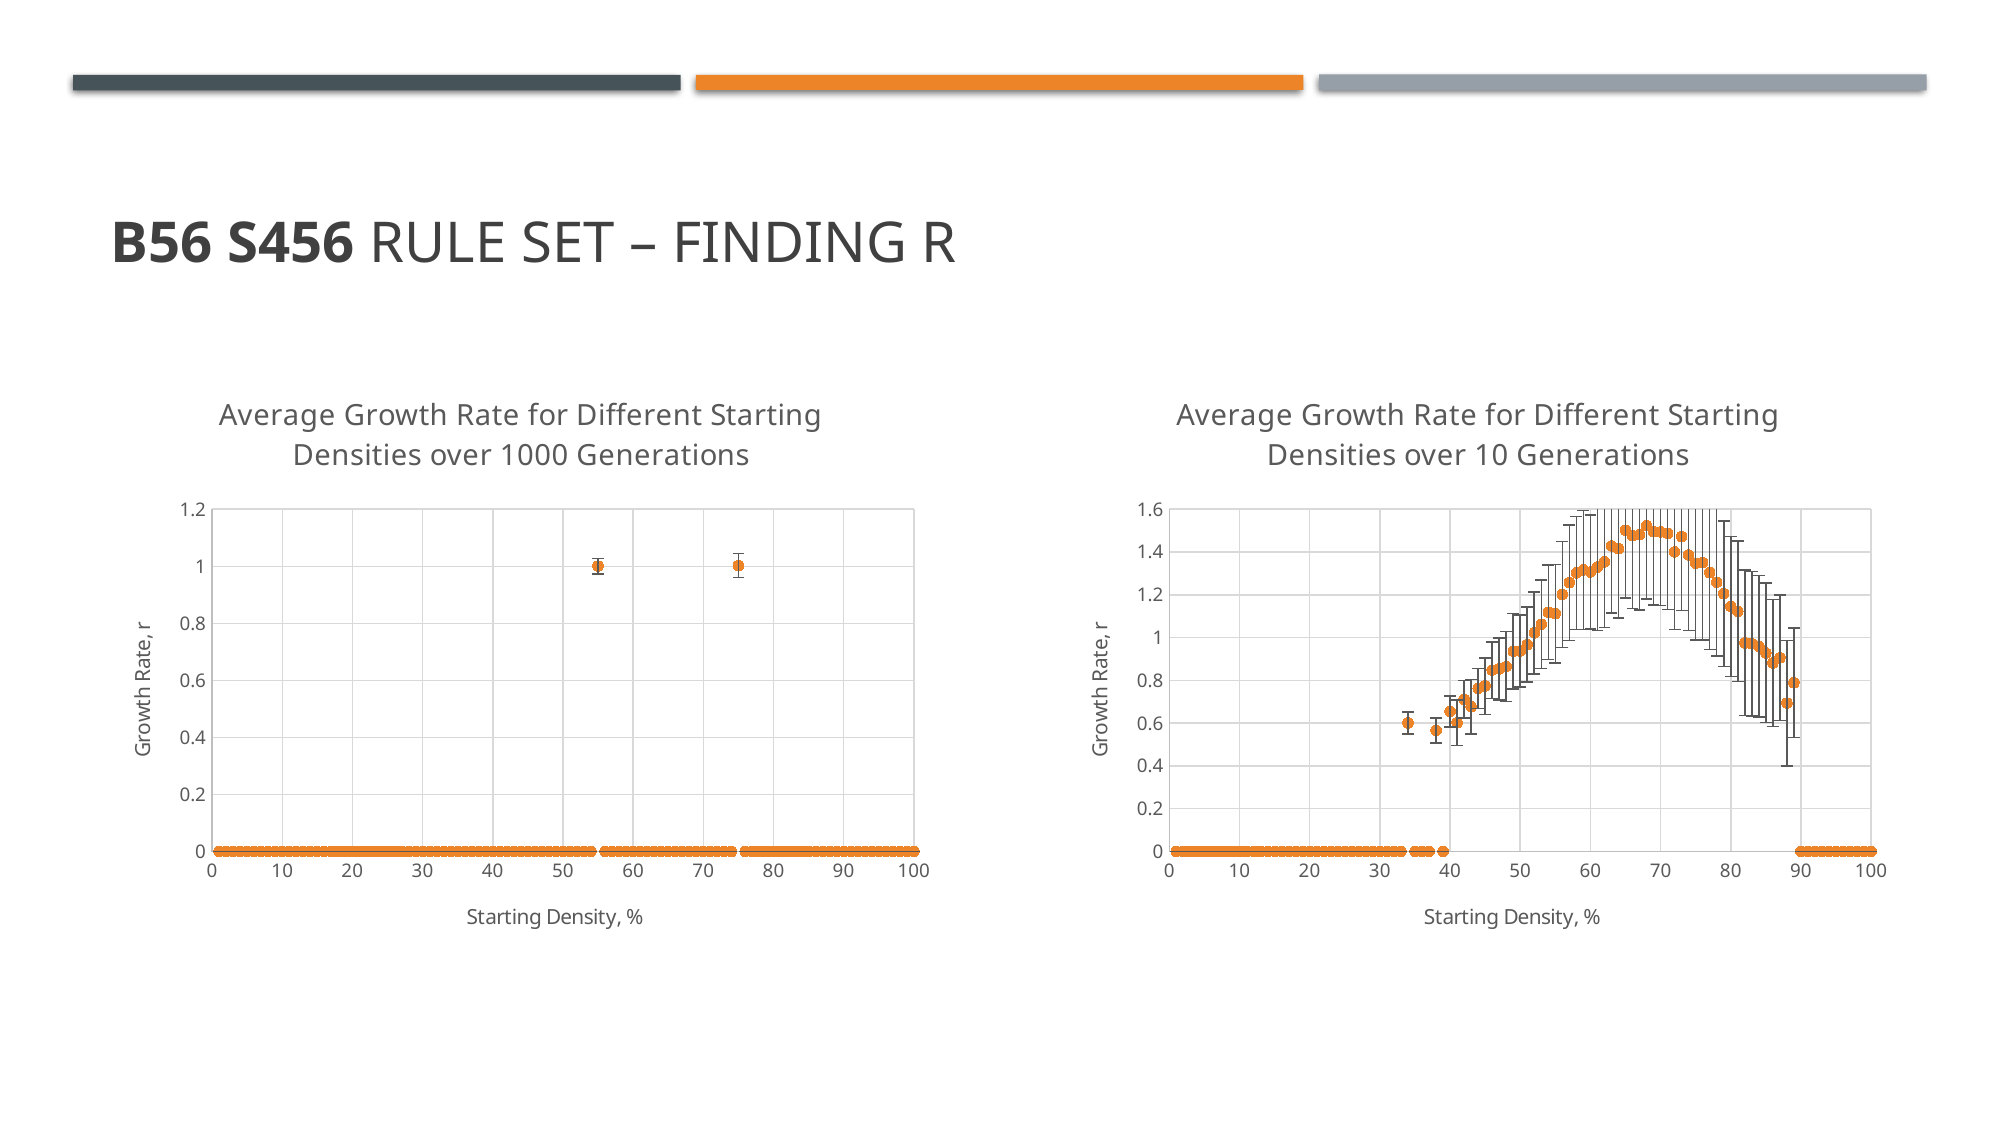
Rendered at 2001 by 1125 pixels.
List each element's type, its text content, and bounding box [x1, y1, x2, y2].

chart [94, 364, 948, 962]
title B56 S456 Rule Set – Finding r [95, 119, 1905, 282]
chart [1052, 364, 1906, 962]
